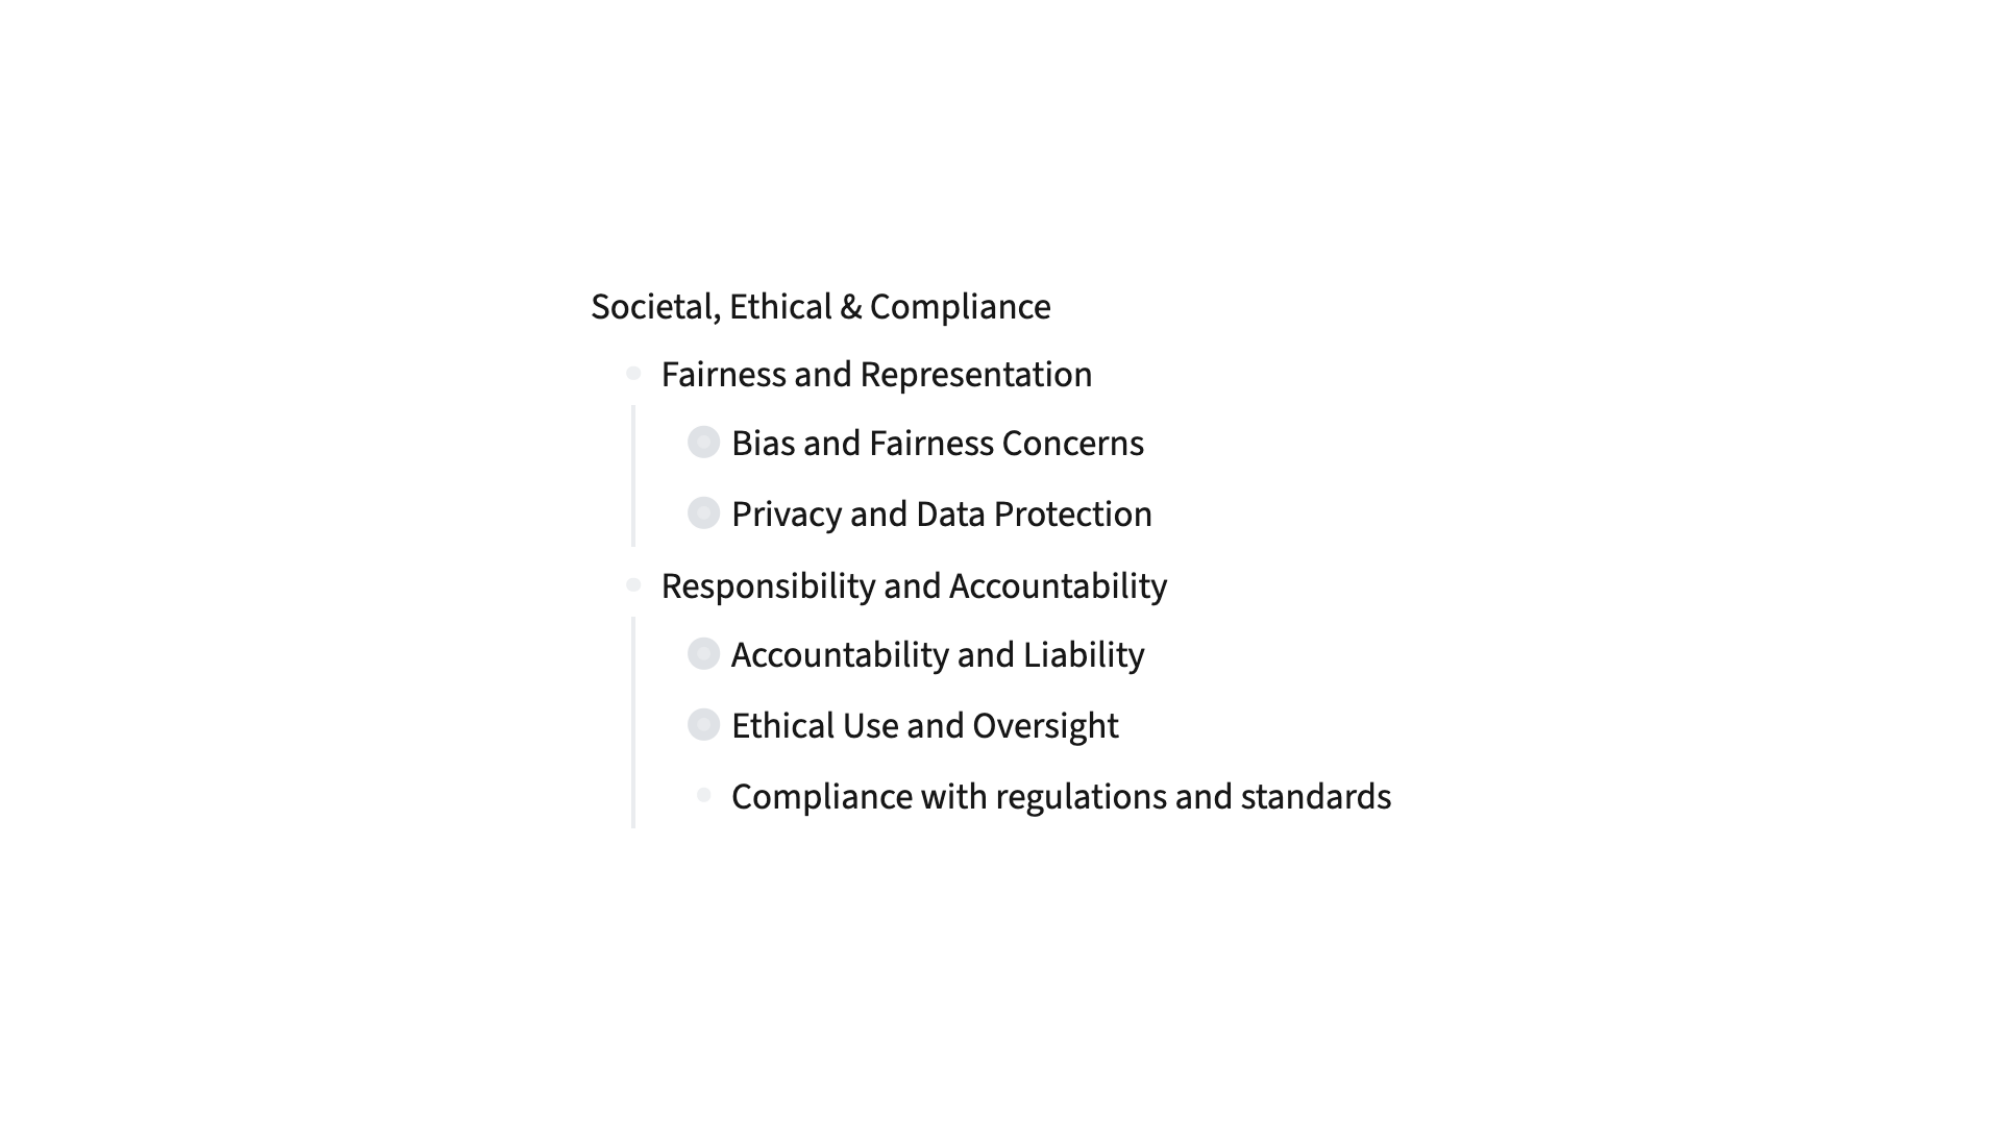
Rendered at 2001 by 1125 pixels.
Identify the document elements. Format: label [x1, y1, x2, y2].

picture [575, 281, 1437, 844]
